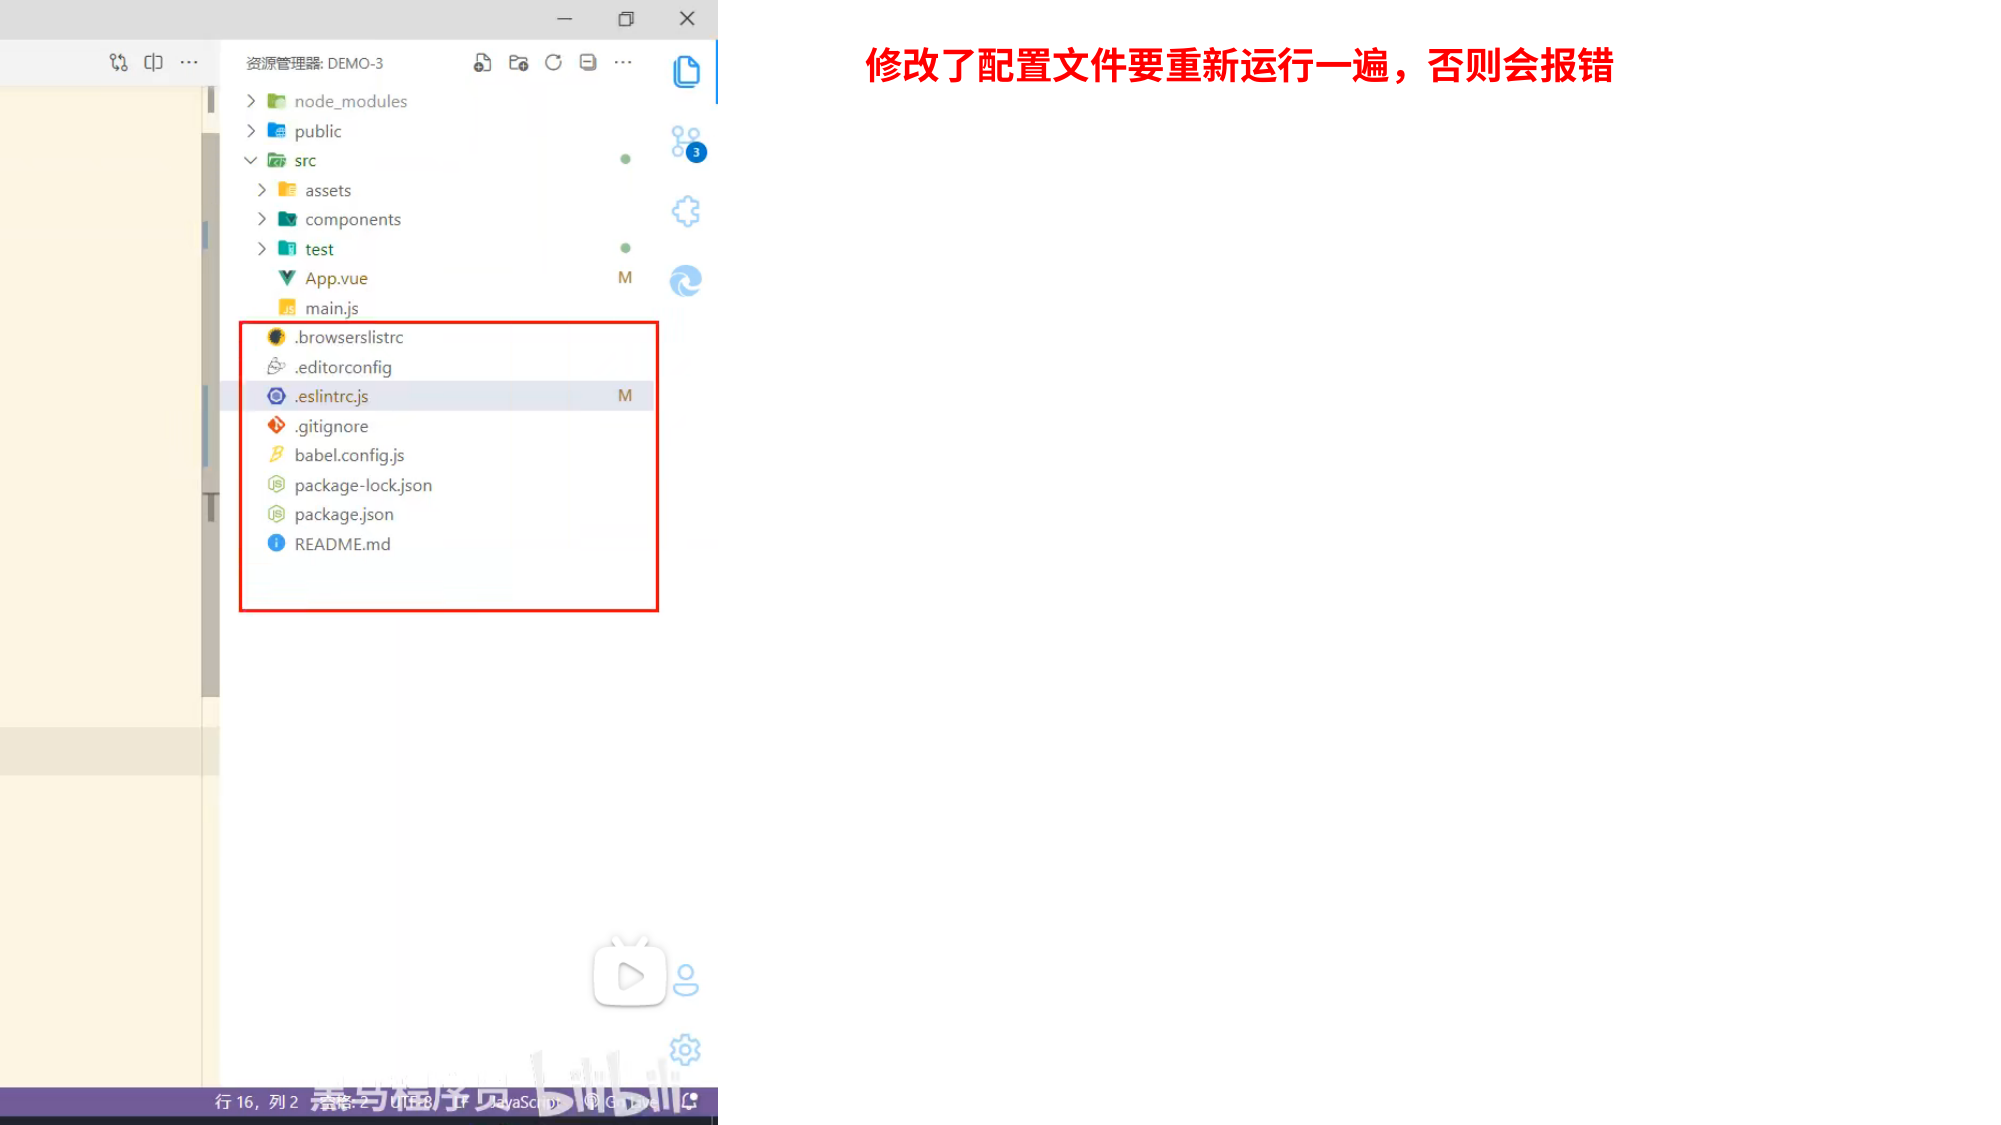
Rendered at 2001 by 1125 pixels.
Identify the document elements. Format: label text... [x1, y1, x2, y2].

text_box 修改了配置文件要重新运行一遍，否则会报错 [850, 34, 1840, 95]
picture [0, 0, 718, 1125]
